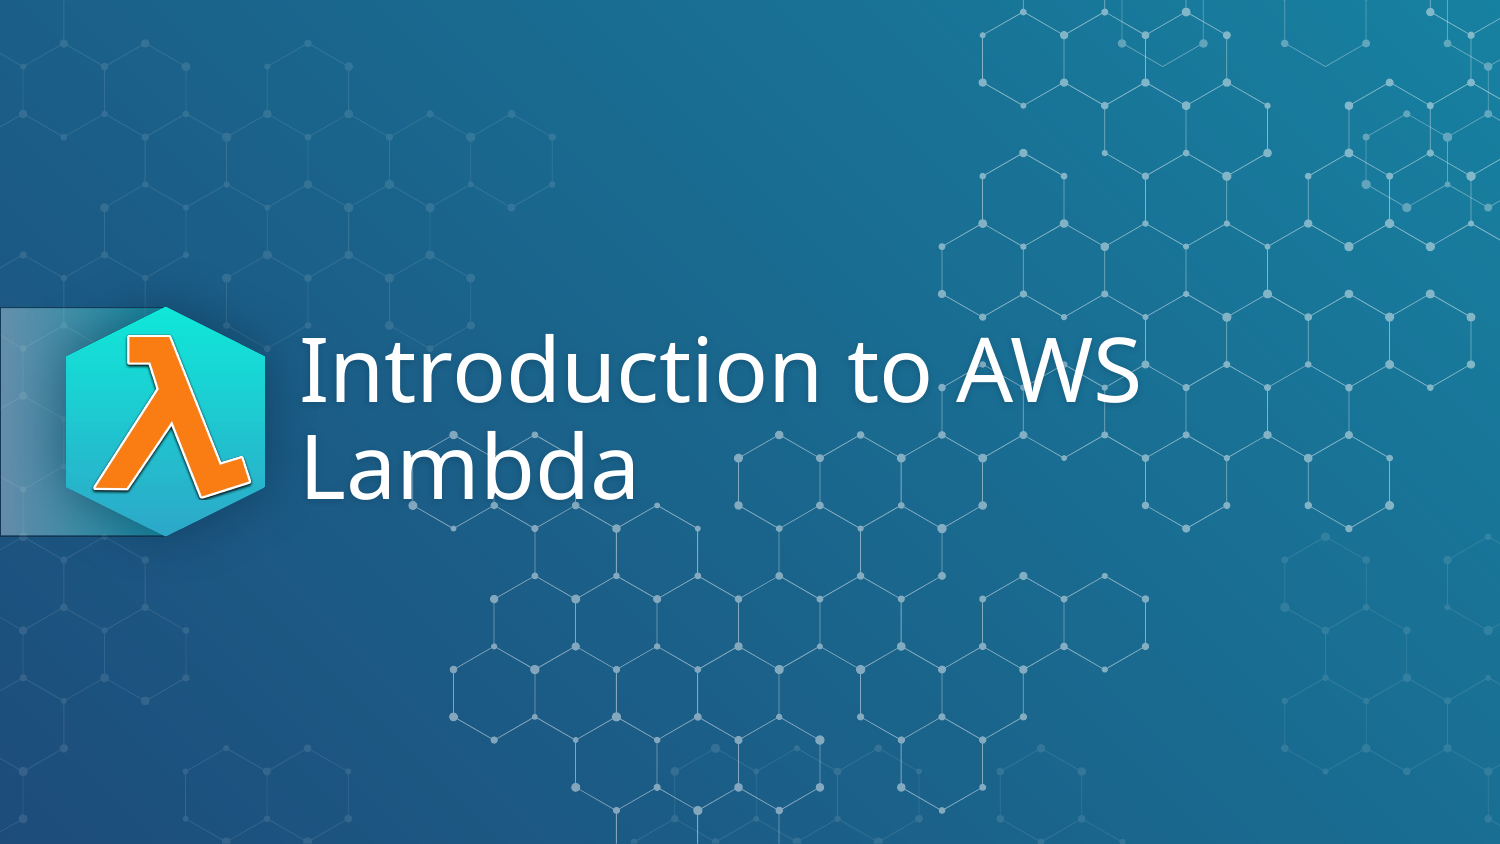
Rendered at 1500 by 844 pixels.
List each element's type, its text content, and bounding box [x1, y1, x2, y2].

title Introduction to AWS Lambda [299, 326, 1388, 517]
picture [88, 326, 255, 500]
